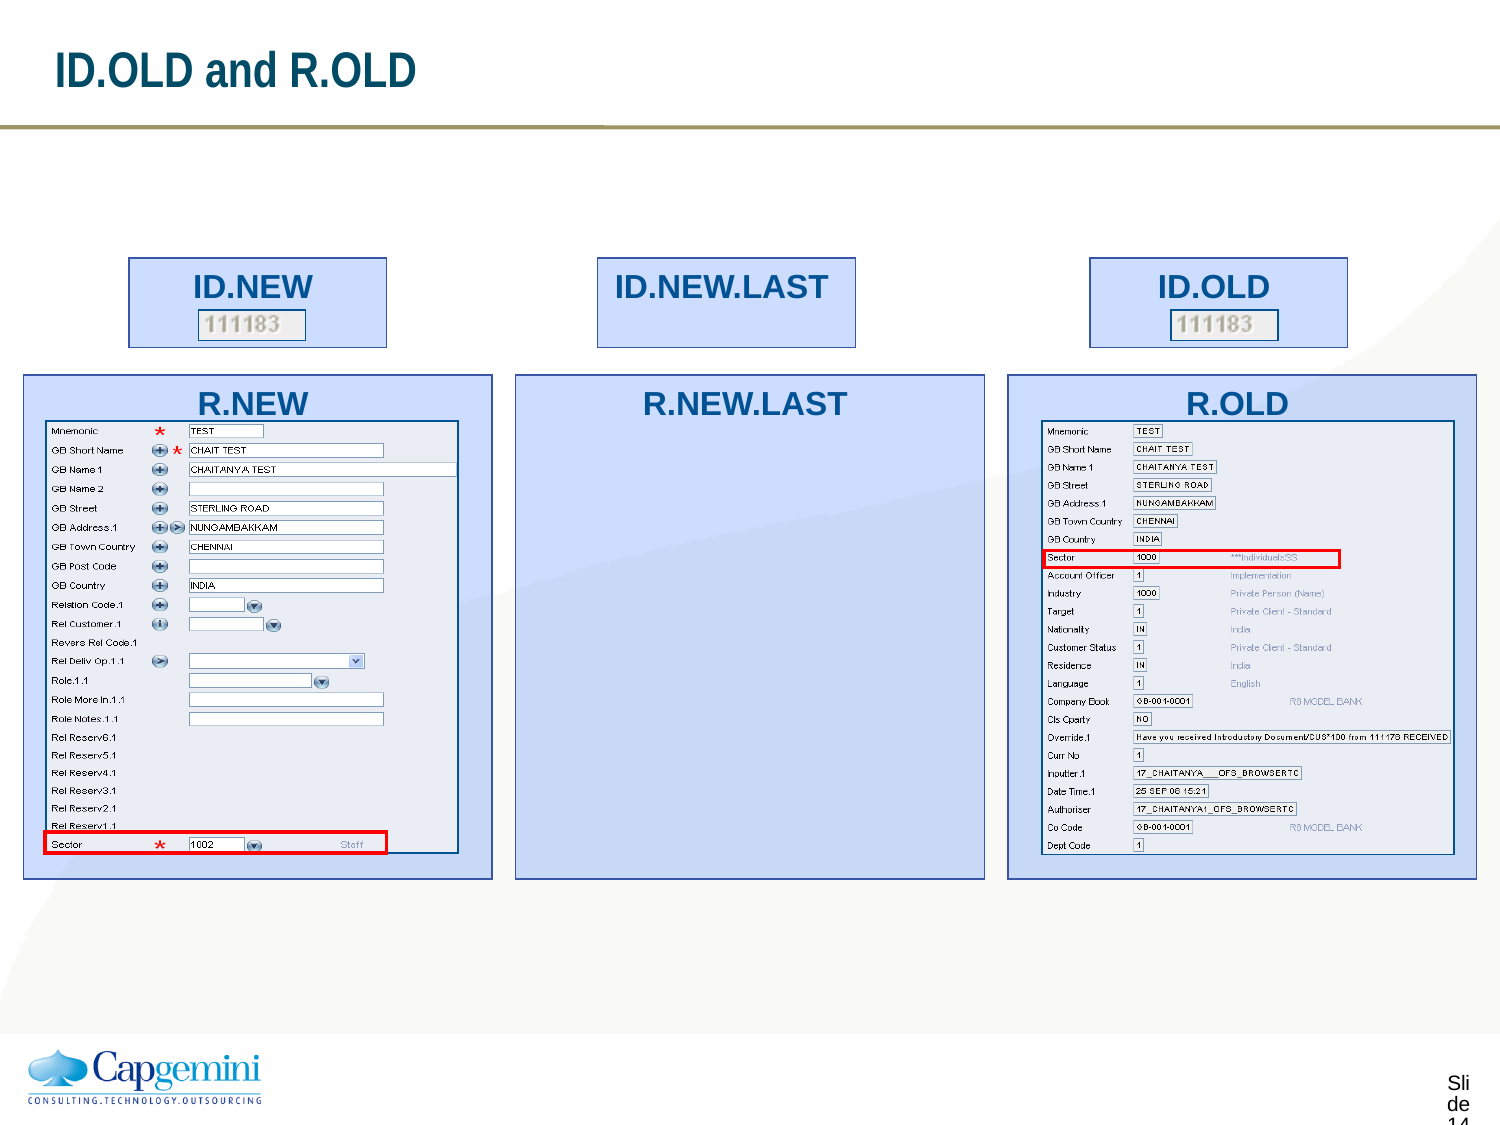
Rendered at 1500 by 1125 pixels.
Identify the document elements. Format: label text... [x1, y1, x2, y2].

text_box ID.NEW [128, 257, 387, 348]
text_box ID.NEW.LAST [597, 257, 856, 348]
title ID.OLD and R.OLD [39, 22, 1470, 113]
text_box ID.OLD [1089, 257, 1348, 348]
slide_number Slide 13 [1438, 1094, 1478, 1117]
text_box R.OLD [1007, 375, 1477, 879]
picture [0, 0, 1500, 125]
picture [0, 130, 1500, 1125]
text_box R.NEW.LAST [515, 375, 985, 879]
text_box R.NEW [23, 375, 493, 879]
